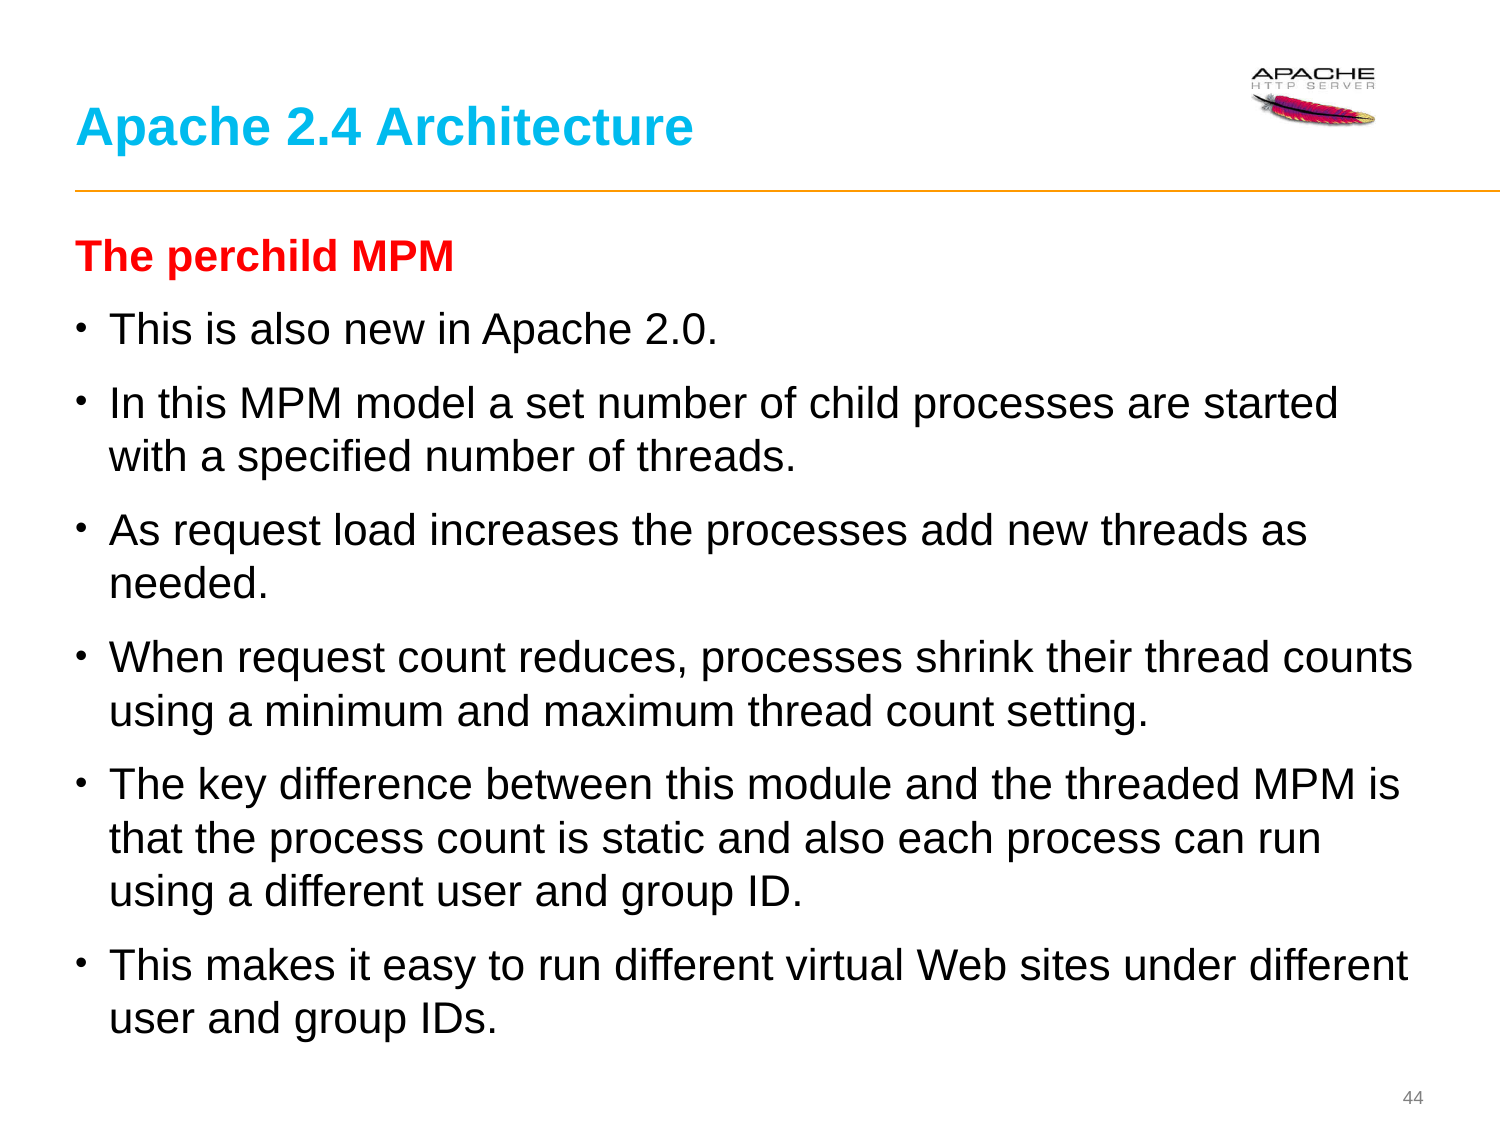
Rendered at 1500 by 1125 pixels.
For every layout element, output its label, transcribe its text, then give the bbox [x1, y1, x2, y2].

title Apache 2.4 Architecture [75, 27, 1422, 157]
list The perchild MPM This is also new in Apache 2.0. In this MPM model a set number of child processes are started with a specified number of threads. As request load increases the processes add new threads as needed. When request count reduces, processes shrink their thread counts using a minimum and maximum thread count setting. The key difference between this module and the threaded MPM is that the process count is static and also each process can run using a different user and group ID. This makes it easy to run different virtual Web sites under different user and group IDs. [75, 226, 1425, 1050]
